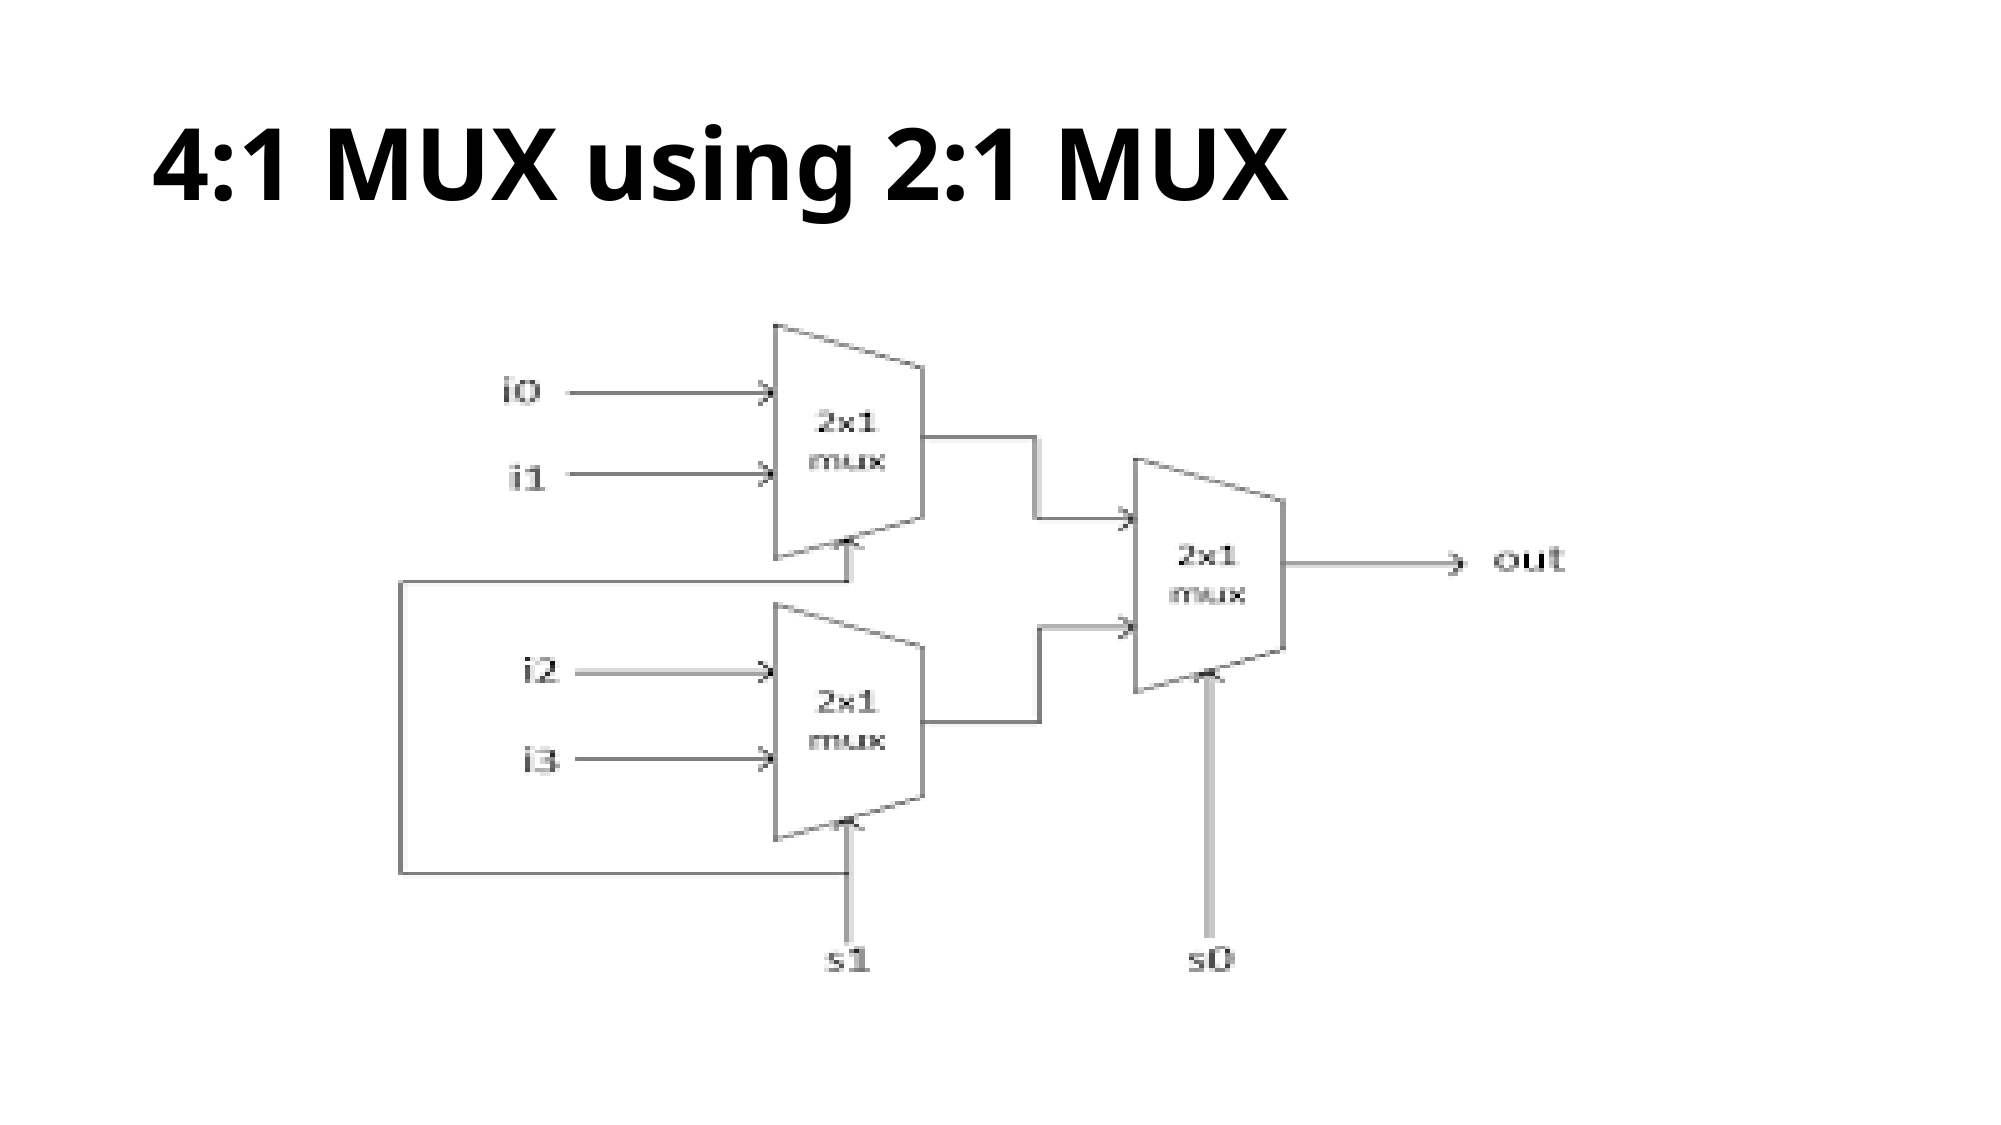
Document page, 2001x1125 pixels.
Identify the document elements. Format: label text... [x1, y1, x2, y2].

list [302, 299, 1631, 1010]
title 4:1 MUX using 2:1 MUX [137, 59, 1863, 278]
